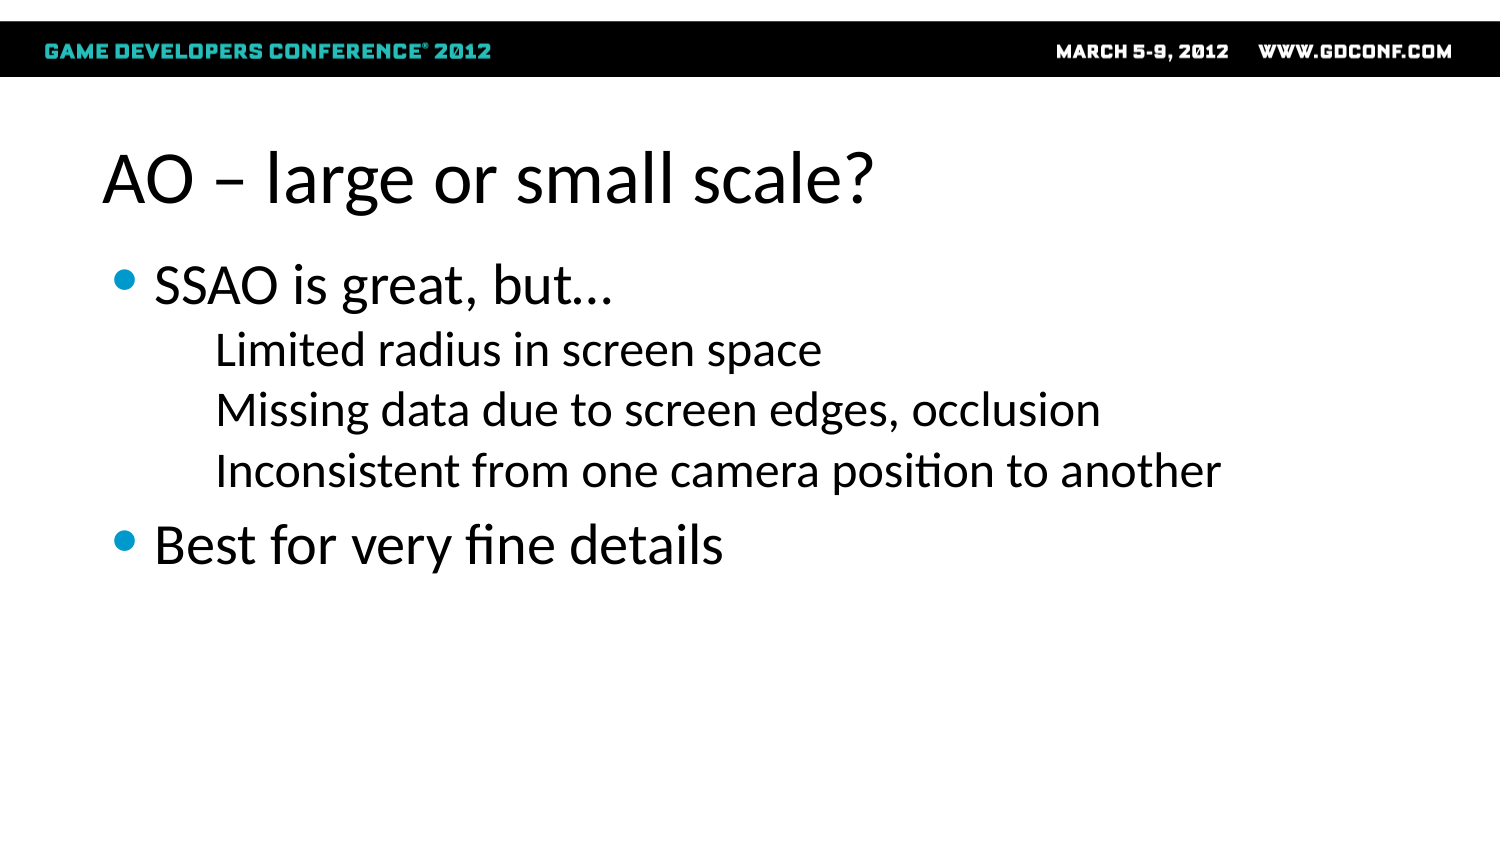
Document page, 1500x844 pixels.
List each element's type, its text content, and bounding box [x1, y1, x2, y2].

picture [0, 0, 1500, 77]
title AO – large or small scale? [87, 109, 1413, 238]
list SSAO is great, but… Limited radius in screen space Missing data due to screen edges, occlusion Inconsistent from one camera position to another Best for very fine details [87, 246, 1413, 698]
